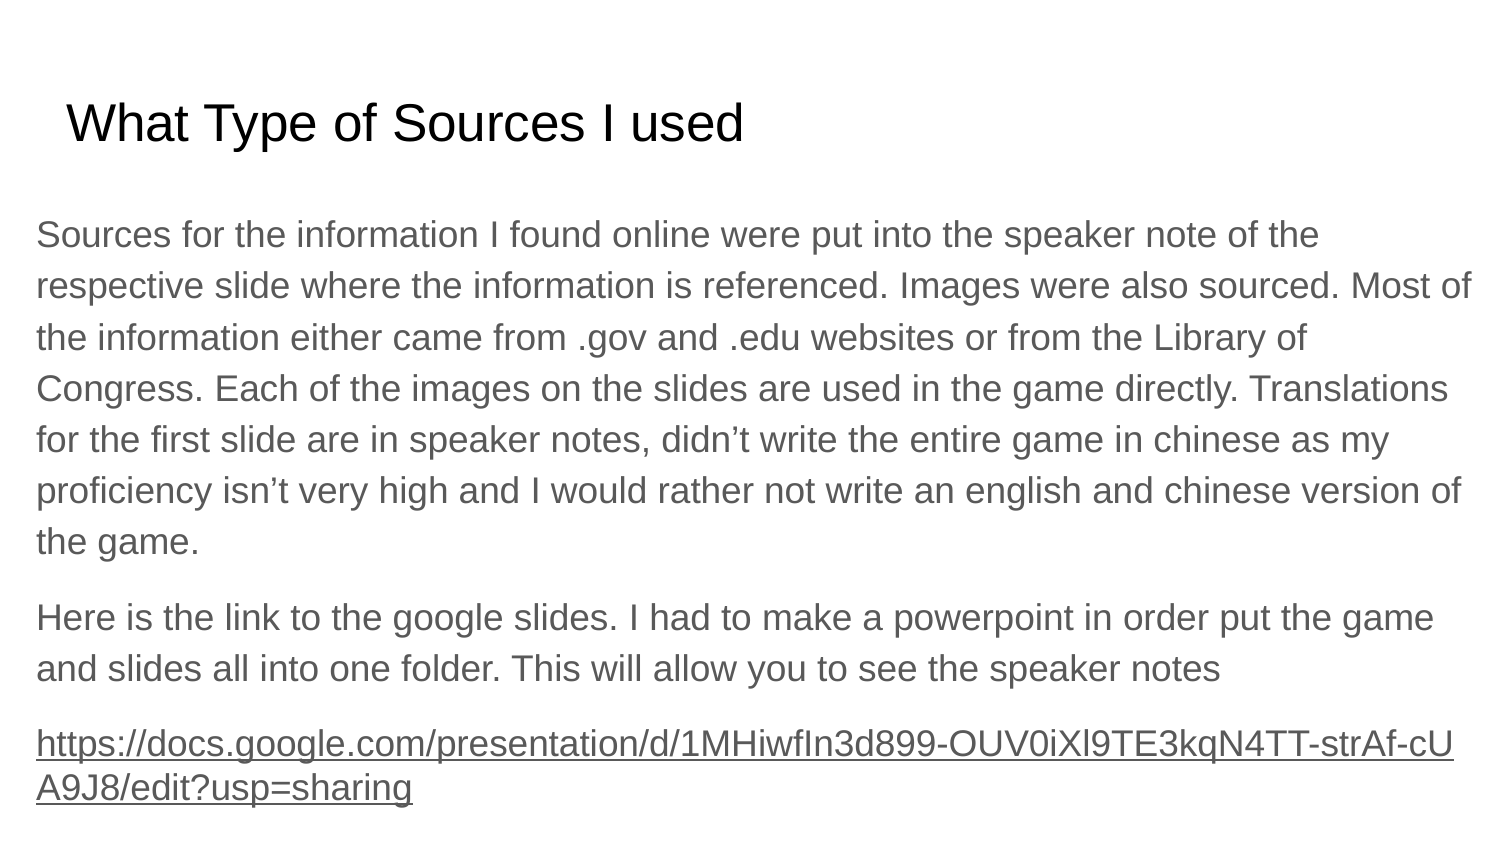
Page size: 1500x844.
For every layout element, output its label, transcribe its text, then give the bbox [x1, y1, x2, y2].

list Sources for the information I found online were put into the speaker note of the respective slide where the information is referenced. Images were also sourced. Most of the information either came from .gov and .edu websites or from the Library of Congress. Each of the images on the slides are used in the game directly. Translations for the first slide are in speaker notes, didn’t write the entire game in chinese as my proficiency isn’t very high and I would rather not write an english and chinese version of the game. Here is the link to the google slides. I had to make a powerpoint in order put the game and slides all into one folder. This will allow you to see the speaker notes https://docs.google.com/presentation/d/1MHiwfIn3d899-OUV0iXl9TE3kqN4TT-strAf-cUA9J8/edit?usp=sharing [21, 189, 1490, 835]
title What Type of Sources I used [51, 72, 1449, 167]
